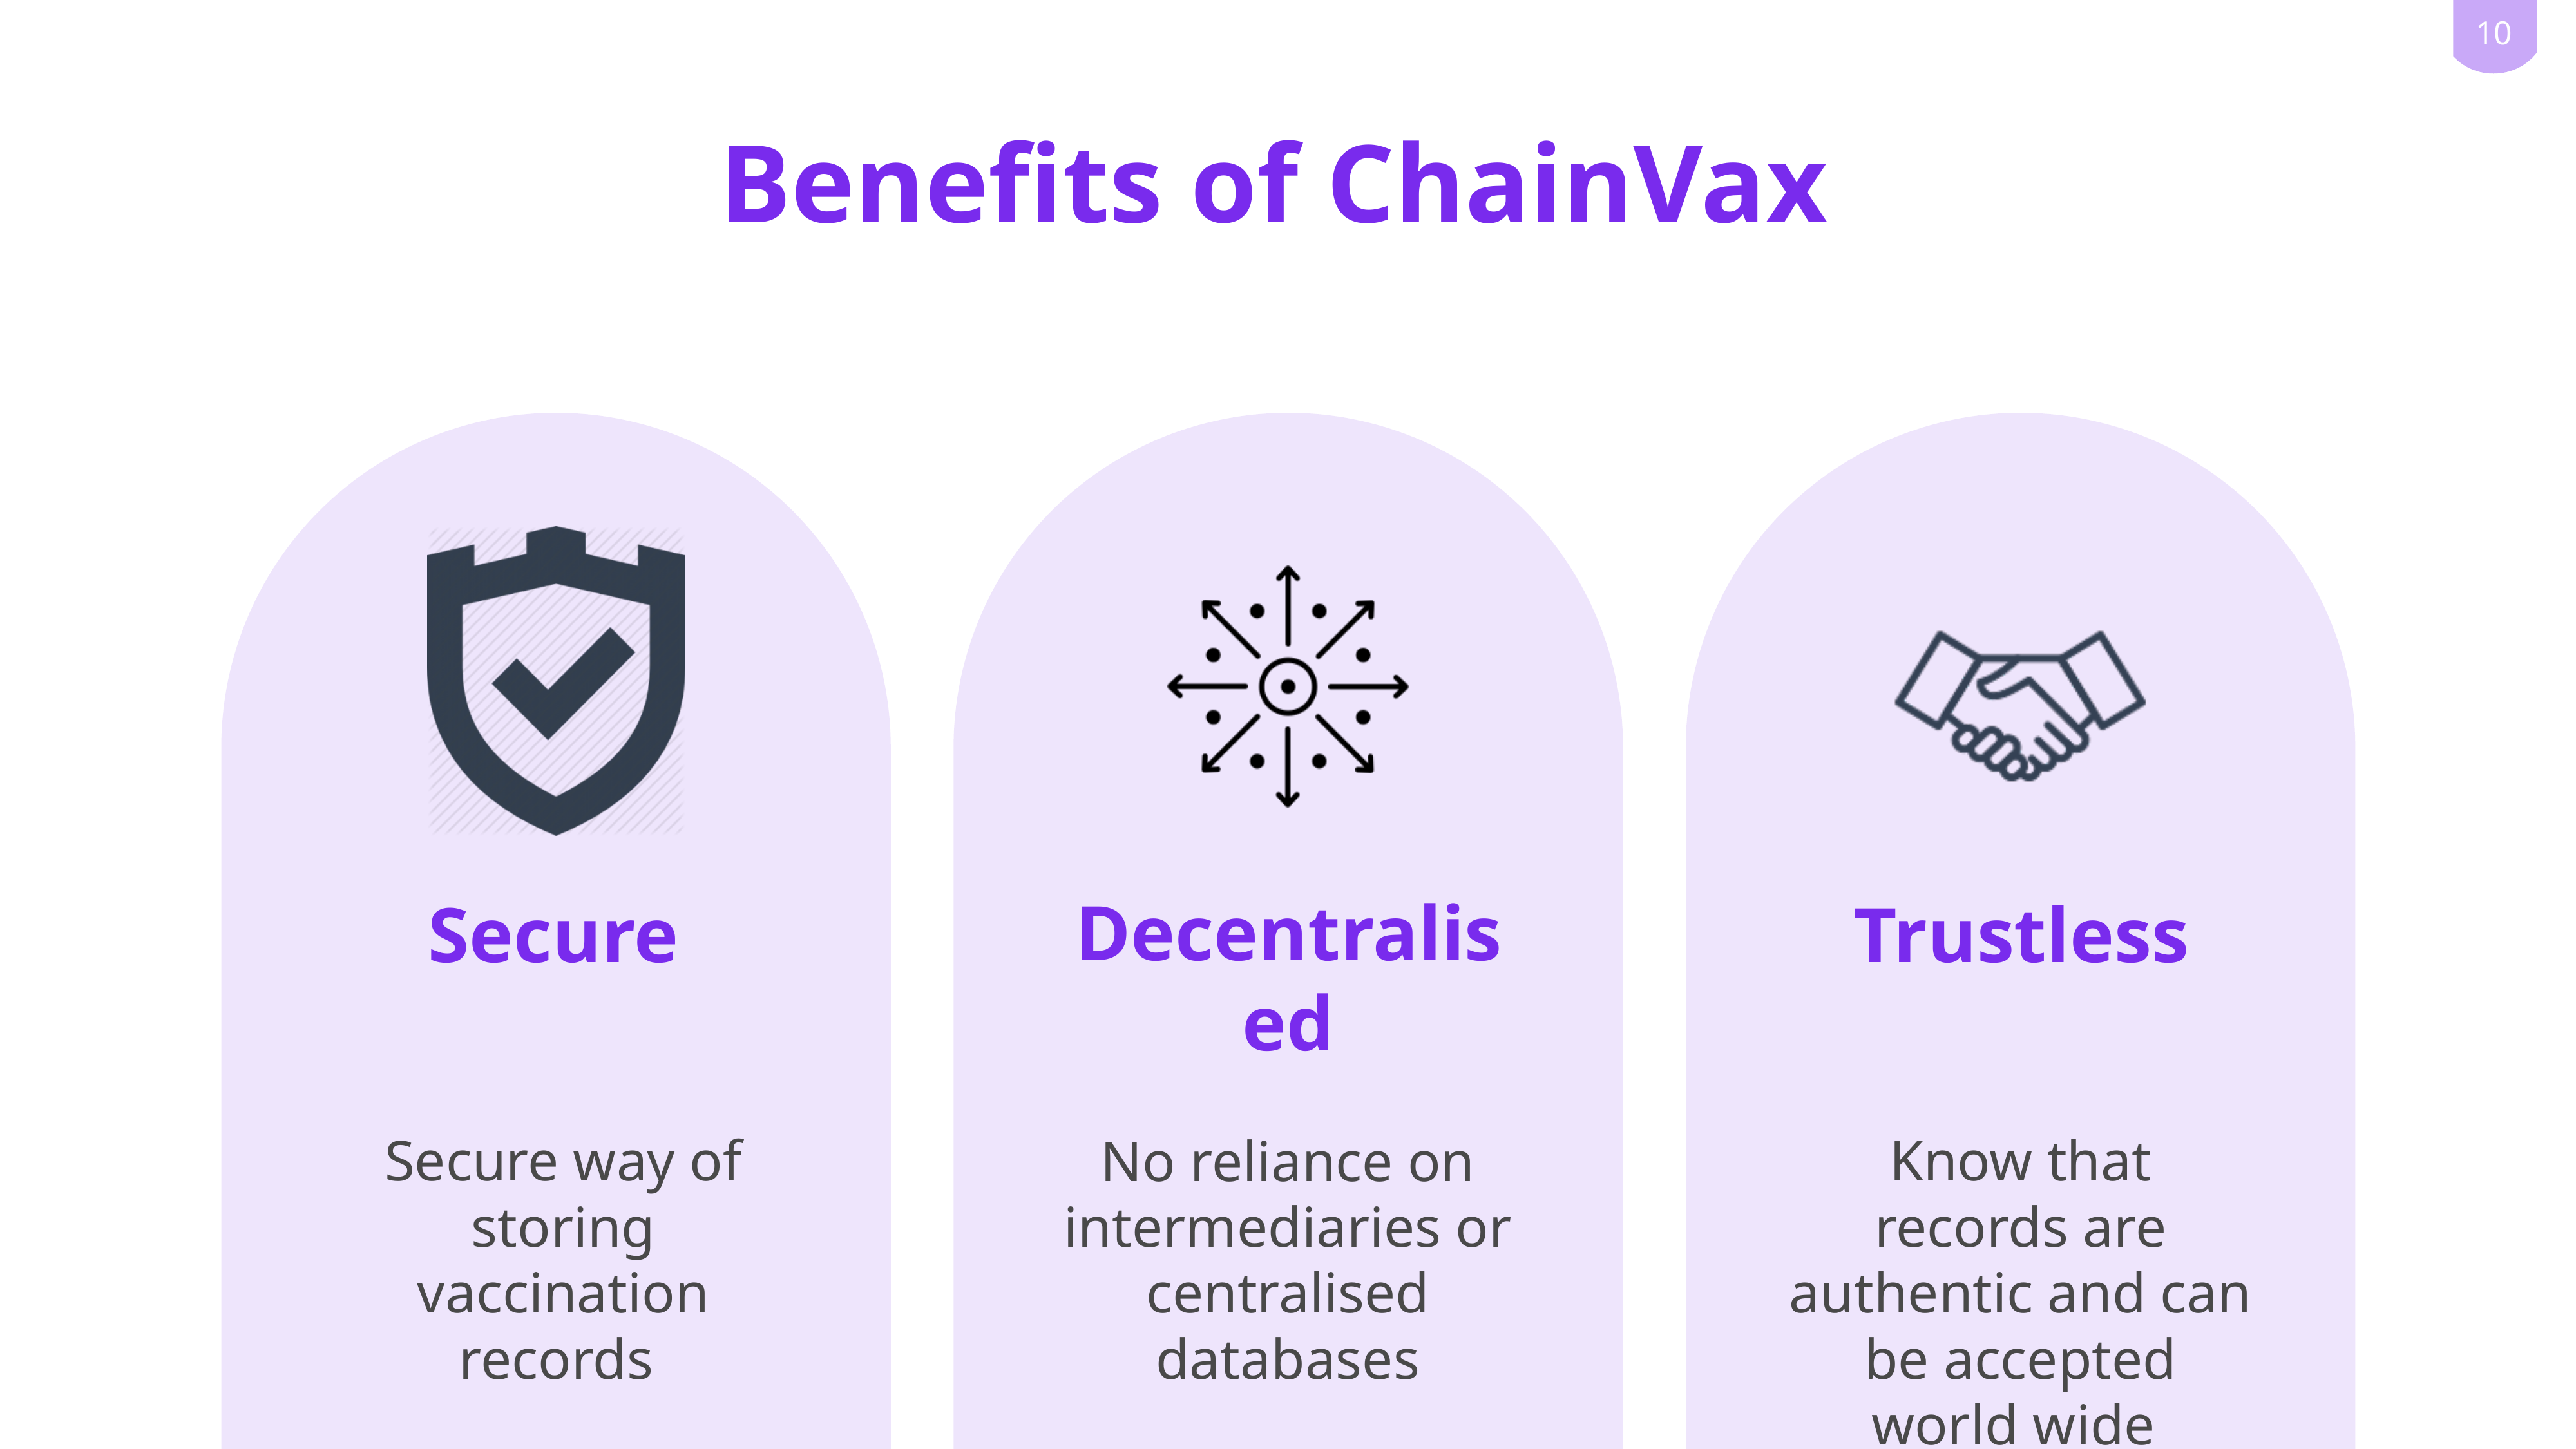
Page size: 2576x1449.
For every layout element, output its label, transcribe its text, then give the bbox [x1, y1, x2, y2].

text_box Secure way of storing vaccination records [321, 1121, 806, 1313]
text_box Decentralised [1044, 880, 1534, 1073]
text_box [221, 413, 891, 1449]
picture [1831, 565, 2211, 850]
text_box [1686, 413, 2356, 1449]
picture [1159, 558, 1418, 816]
text_box [953, 413, 1623, 1449]
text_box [607, 109, 1969, 294]
picture [426, 526, 685, 836]
text_box Know that records are authentic and can be accepted world wide [1778, 1121, 2264, 1313]
text_box Trustless [1776, 882, 2266, 1075]
text_box Secure [318, 882, 808, 1075]
text_box No reliance on intermediaries or centralised databases [1045, 1121, 1531, 1406]
